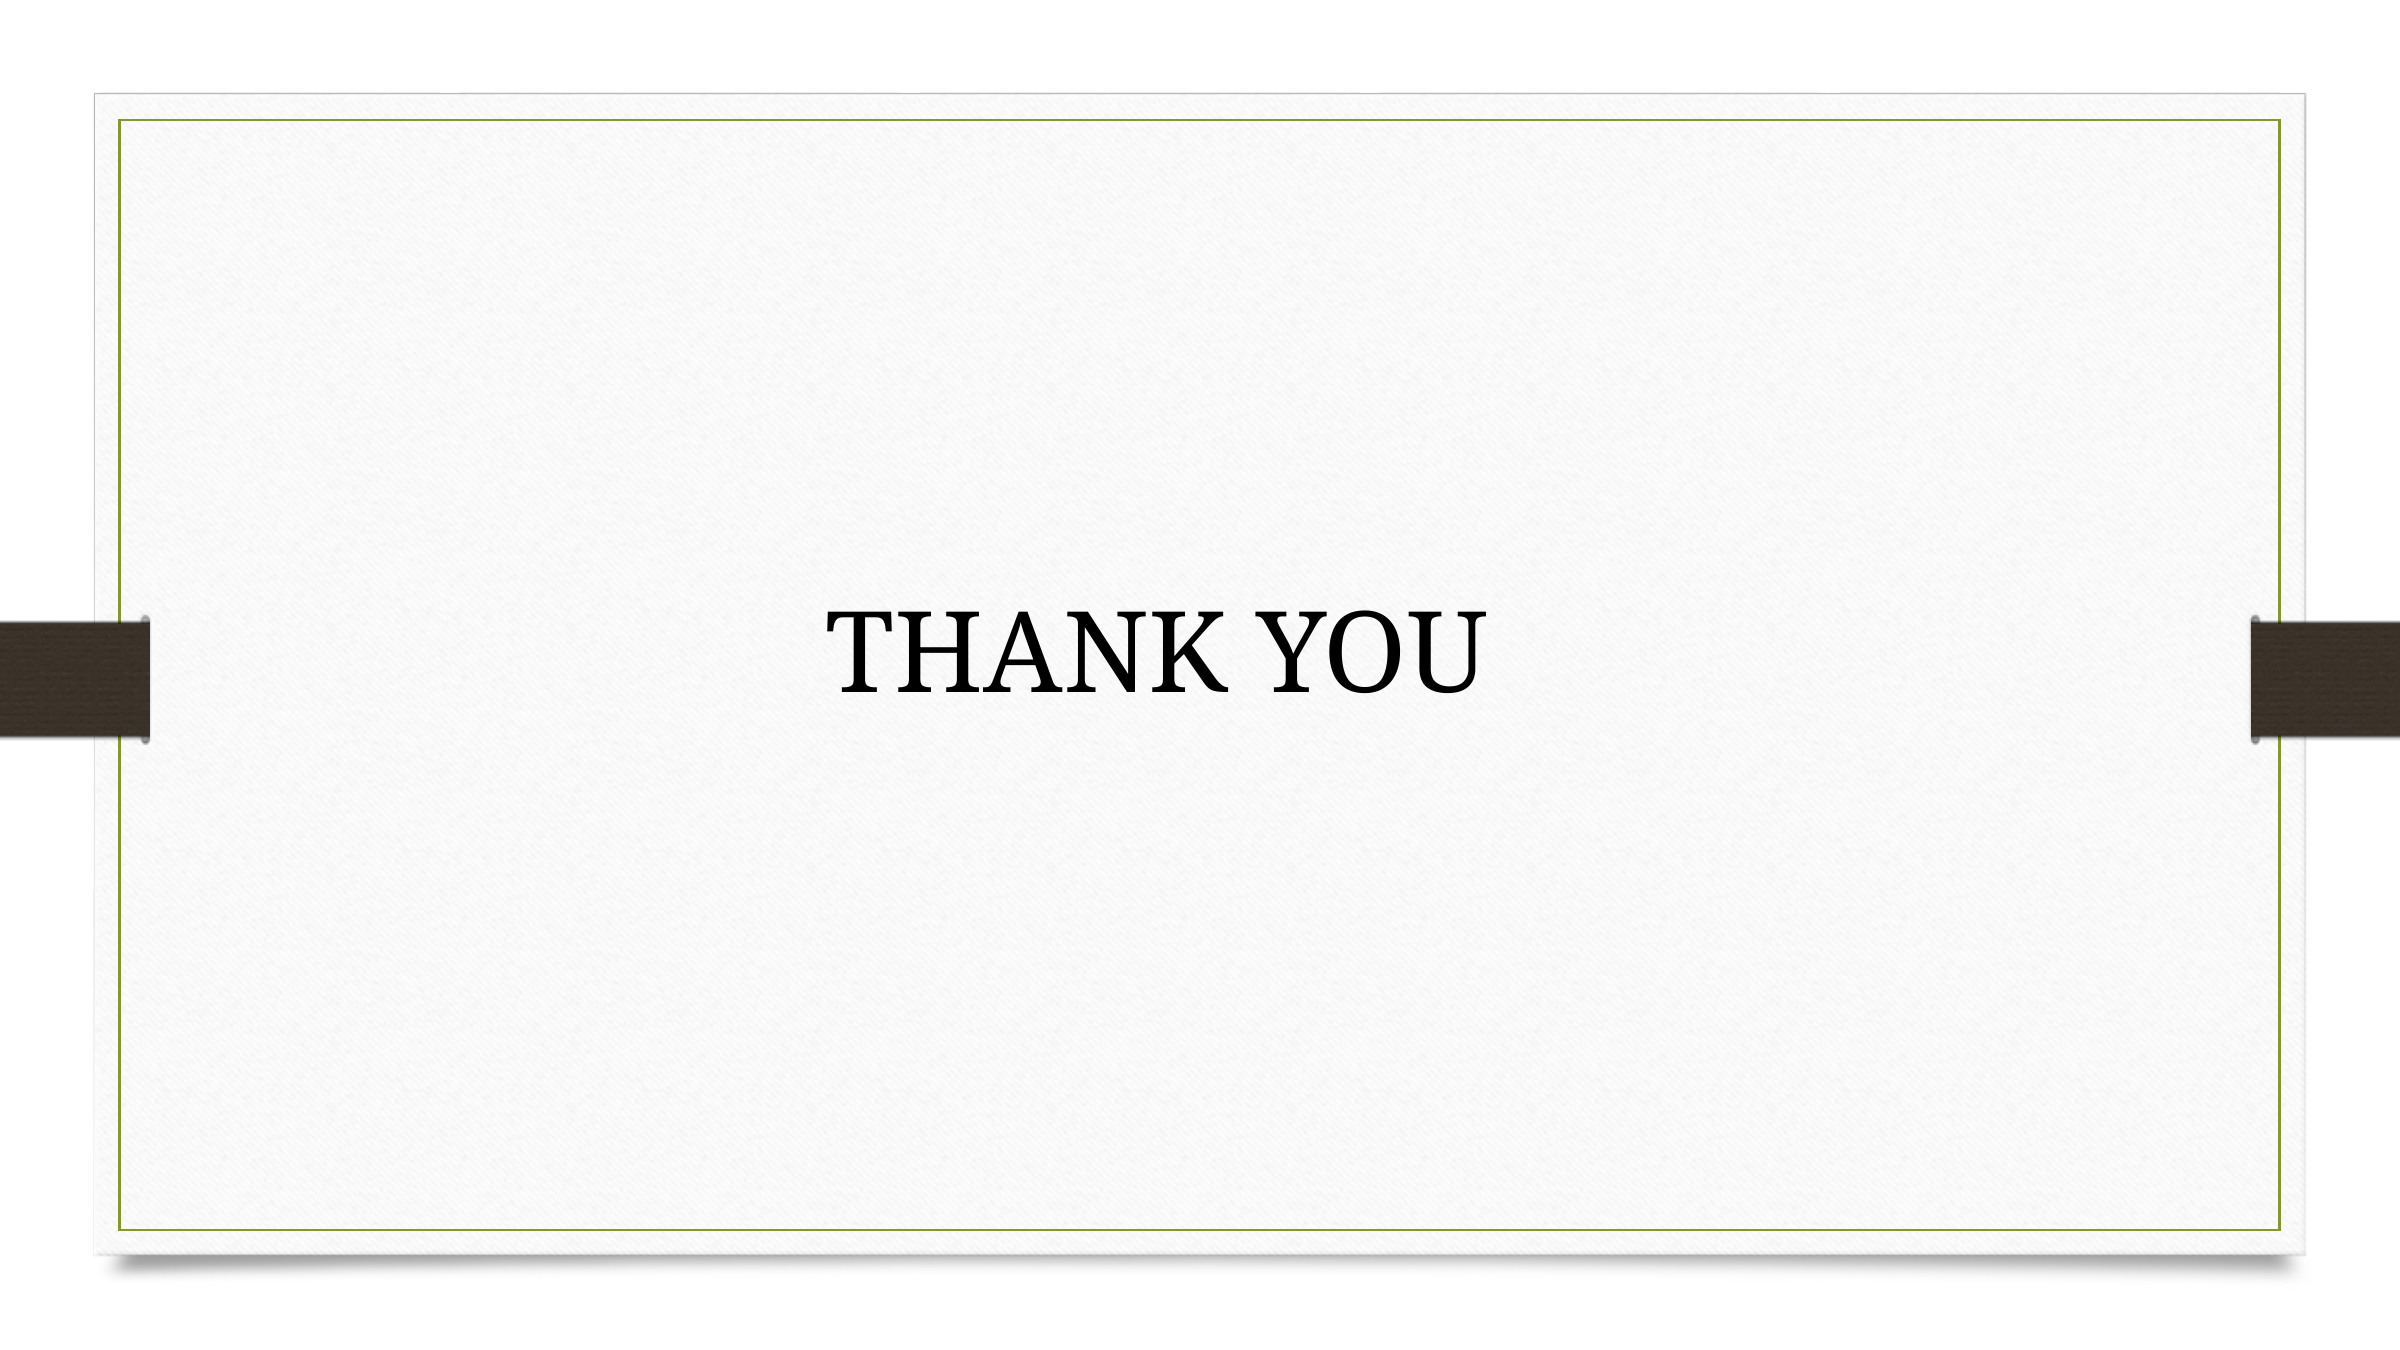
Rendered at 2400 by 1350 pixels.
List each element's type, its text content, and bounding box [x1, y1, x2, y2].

picture [0, 0, 2400, 1350]
text_box THANK YOU [810, 572, 1533, 723]
